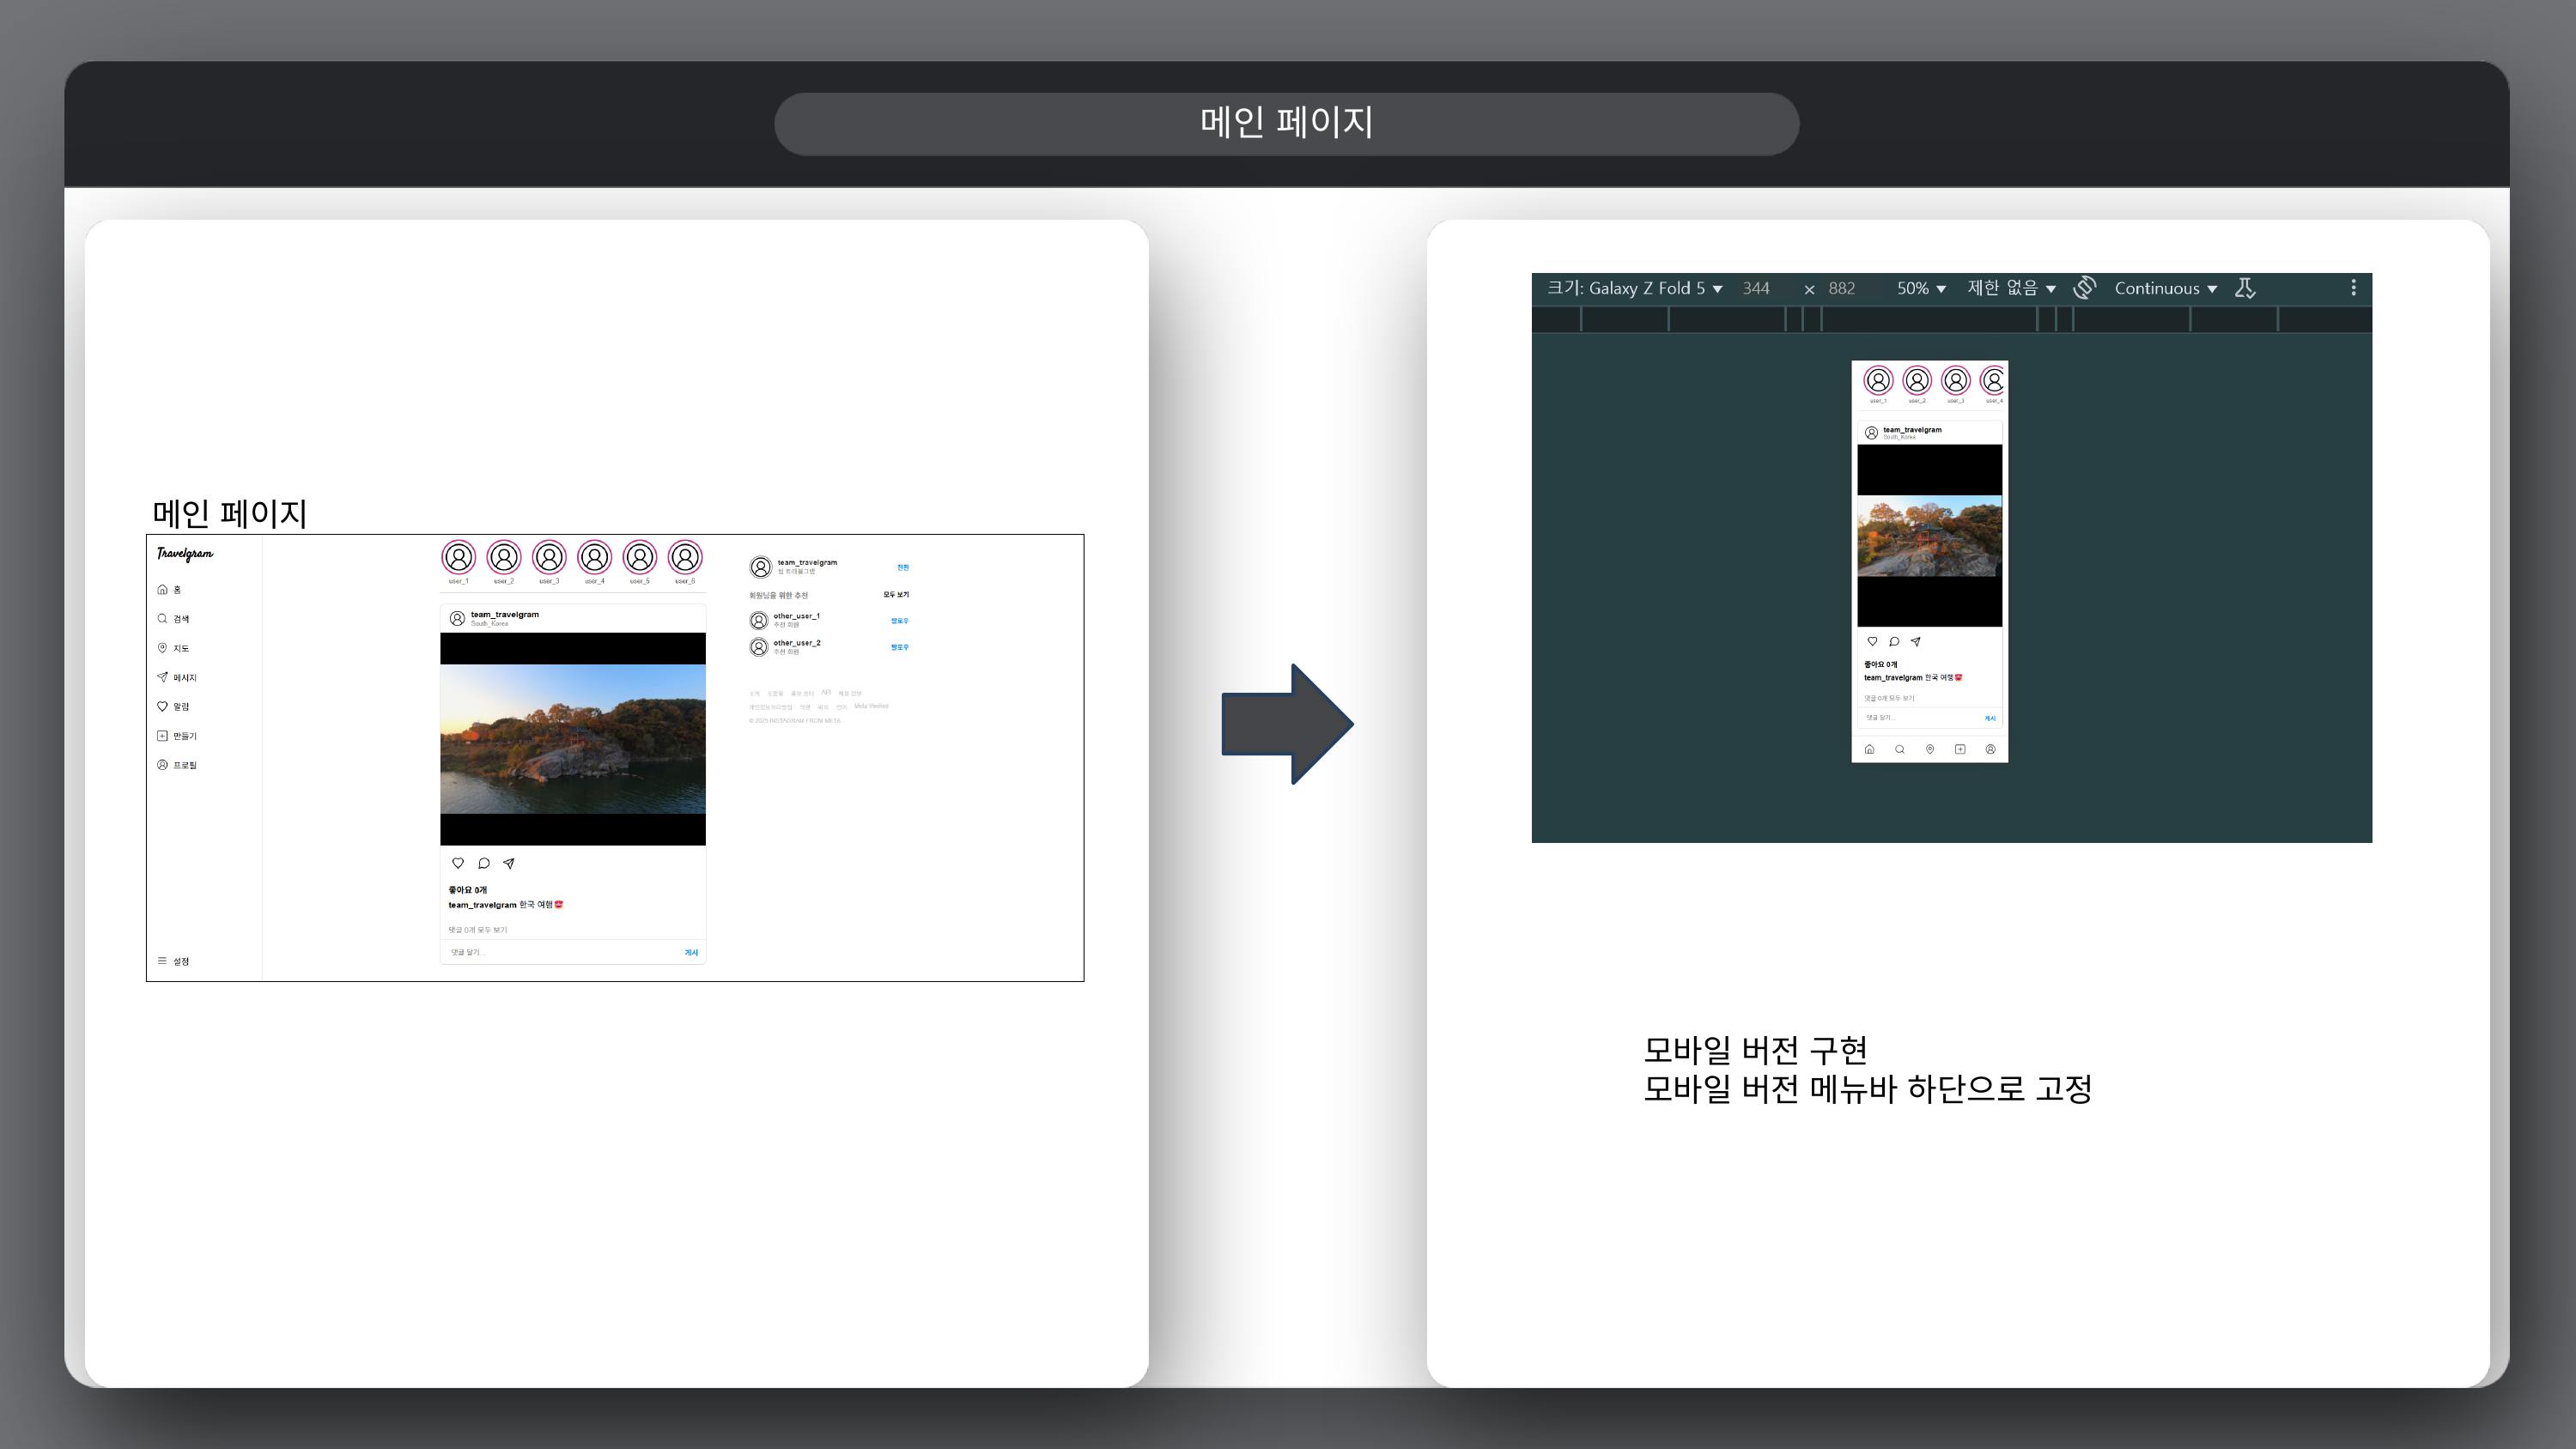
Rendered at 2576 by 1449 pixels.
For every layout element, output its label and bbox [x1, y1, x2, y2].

picture [64, 60, 2511, 1388]
